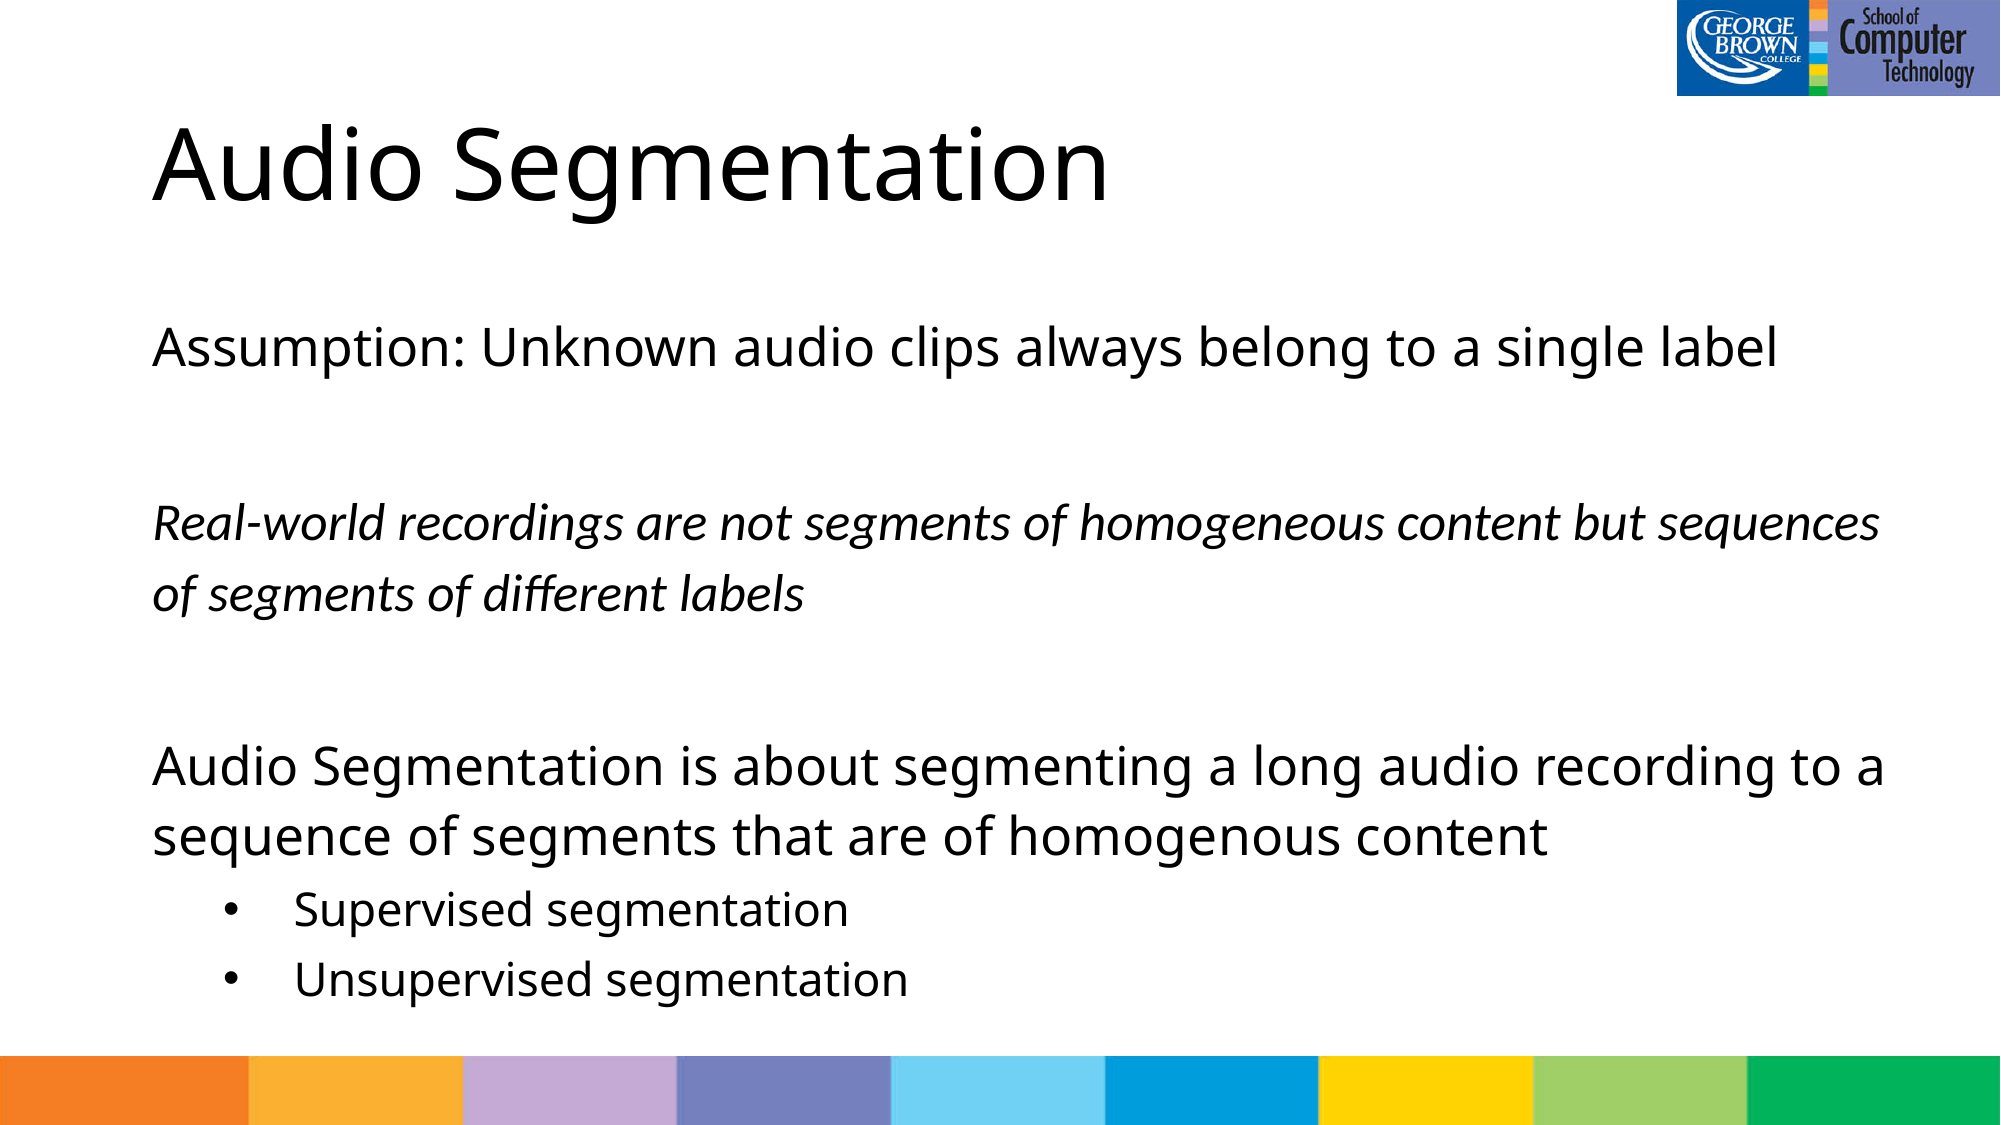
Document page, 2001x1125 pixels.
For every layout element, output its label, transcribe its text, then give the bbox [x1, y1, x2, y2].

picture [0, 1056, 1105, 1125]
picture [1677, 0, 2000, 96]
picture [1318, 1056, 2000, 1125]
title Audio Segmentation [137, 59, 1863, 278]
list Assumption: Unknown audio clips always belong to a single label Real-world recordings are not segments of homogeneous content but sequences of segments of different labels Audio Segmentation is about segmenting a long audio recording to a sequence of segments that are of homogenous content Supervised segmentation Unsupervised segmentation [137, 299, 1932, 1014]
